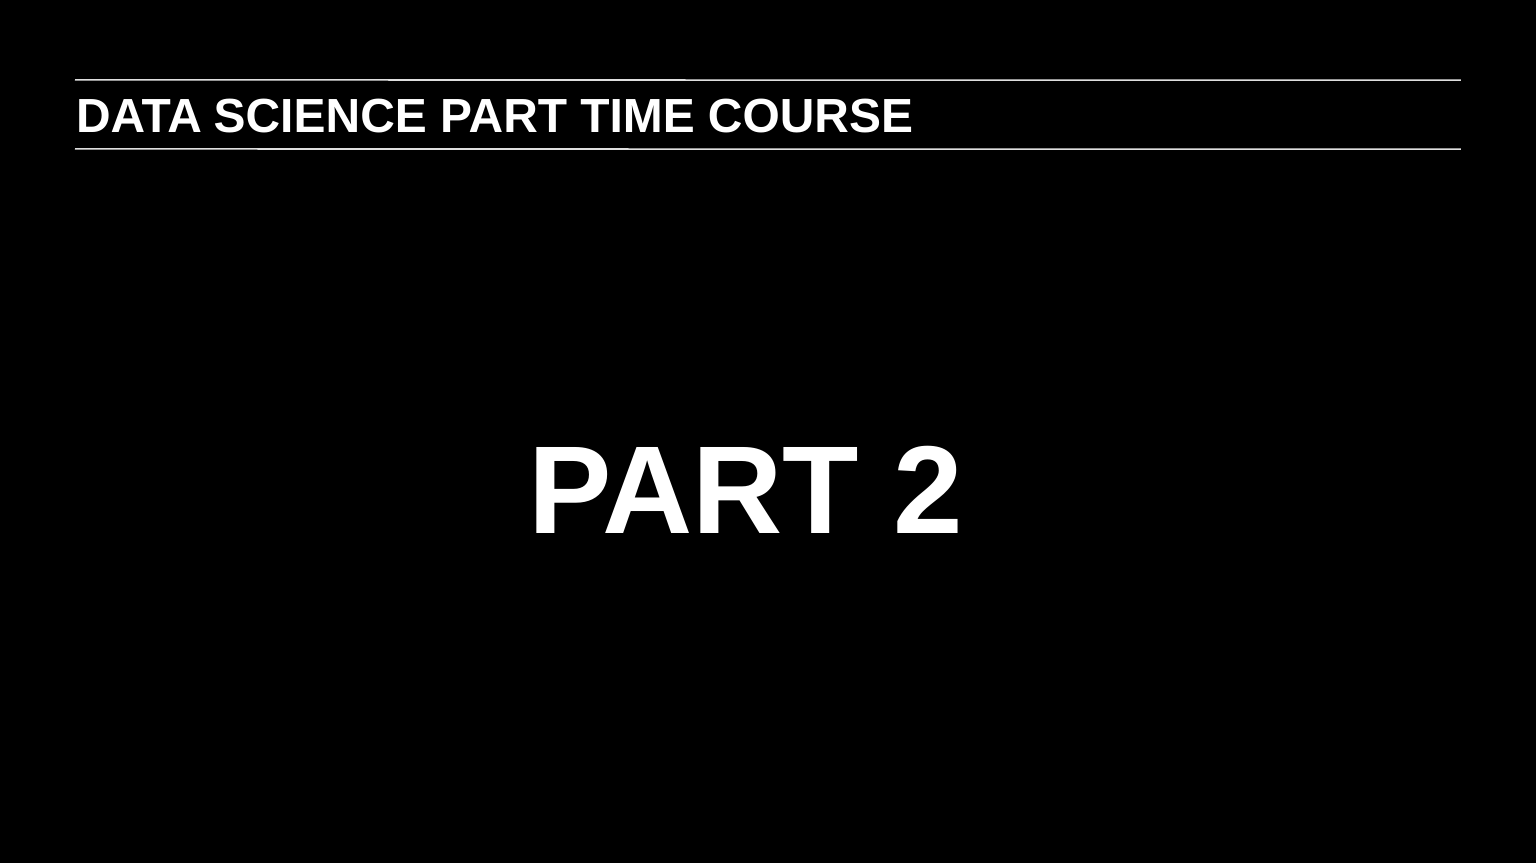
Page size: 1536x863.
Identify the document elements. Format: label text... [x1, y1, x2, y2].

title PART 2 [56, 182, 1440, 823]
list DATA SCIENCE PART TIME COURSE [60, 80, 1112, 184]
